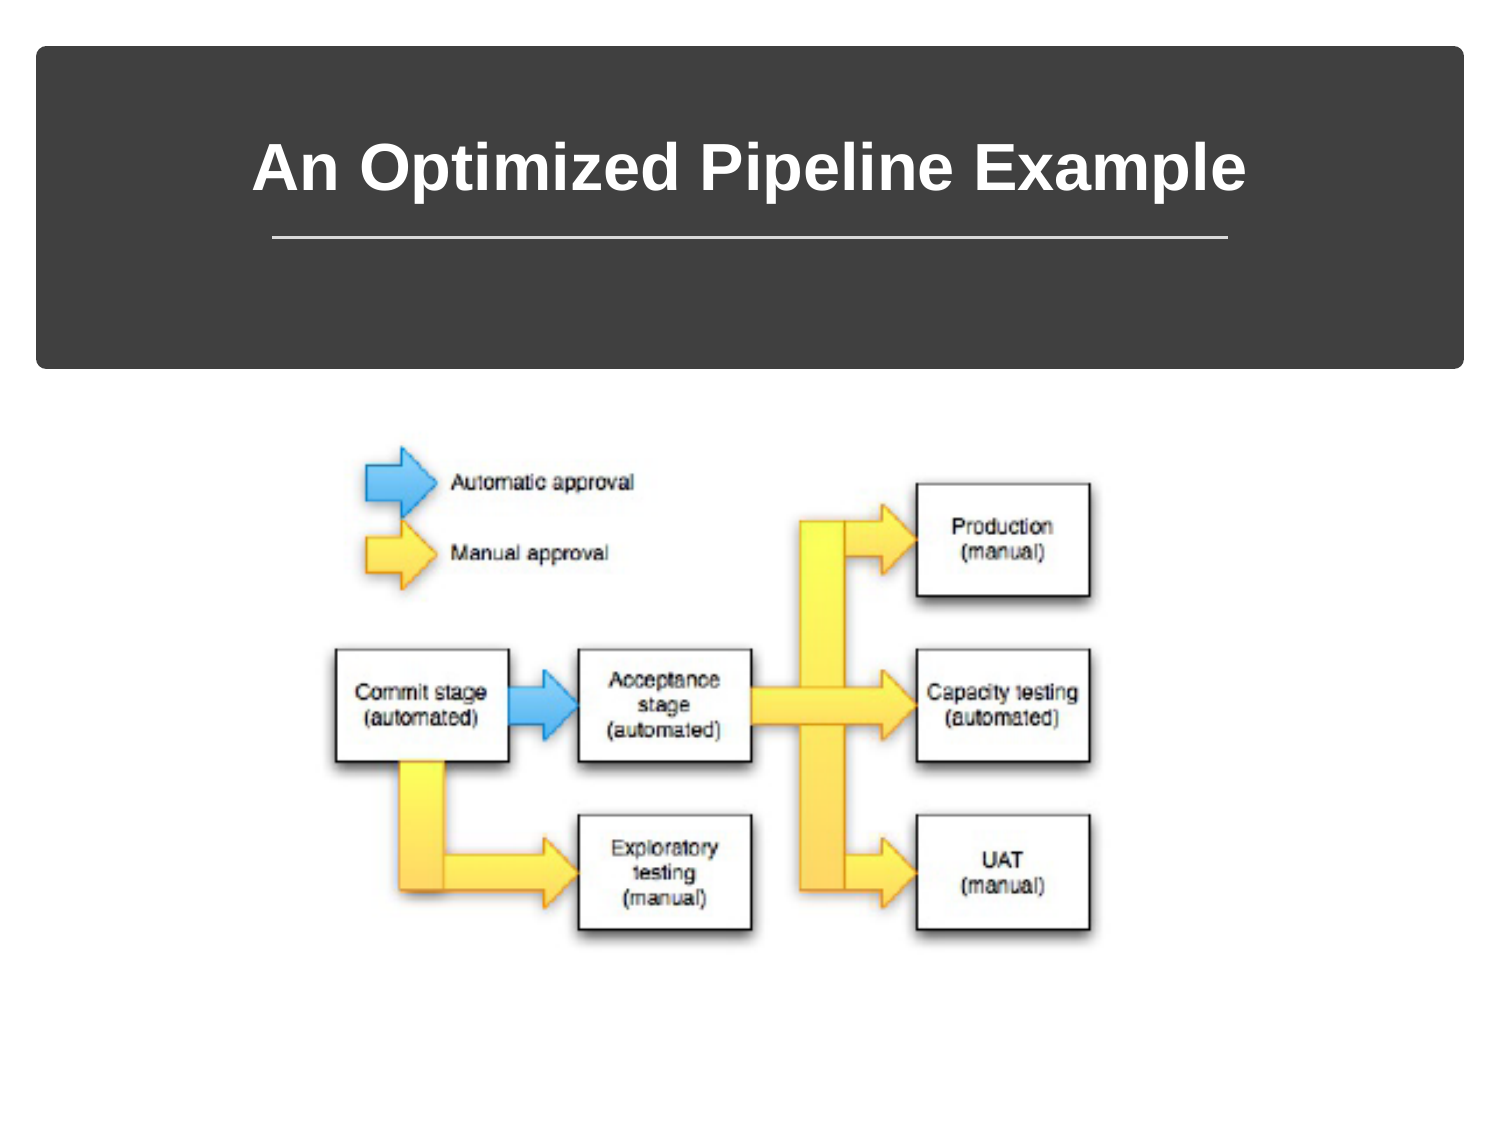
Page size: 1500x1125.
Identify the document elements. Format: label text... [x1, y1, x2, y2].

title An Optimized Pipeline Example [64, 80, 1436, 213]
text_box [44, 54, 1456, 361]
picture [107, 373, 1404, 1104]
